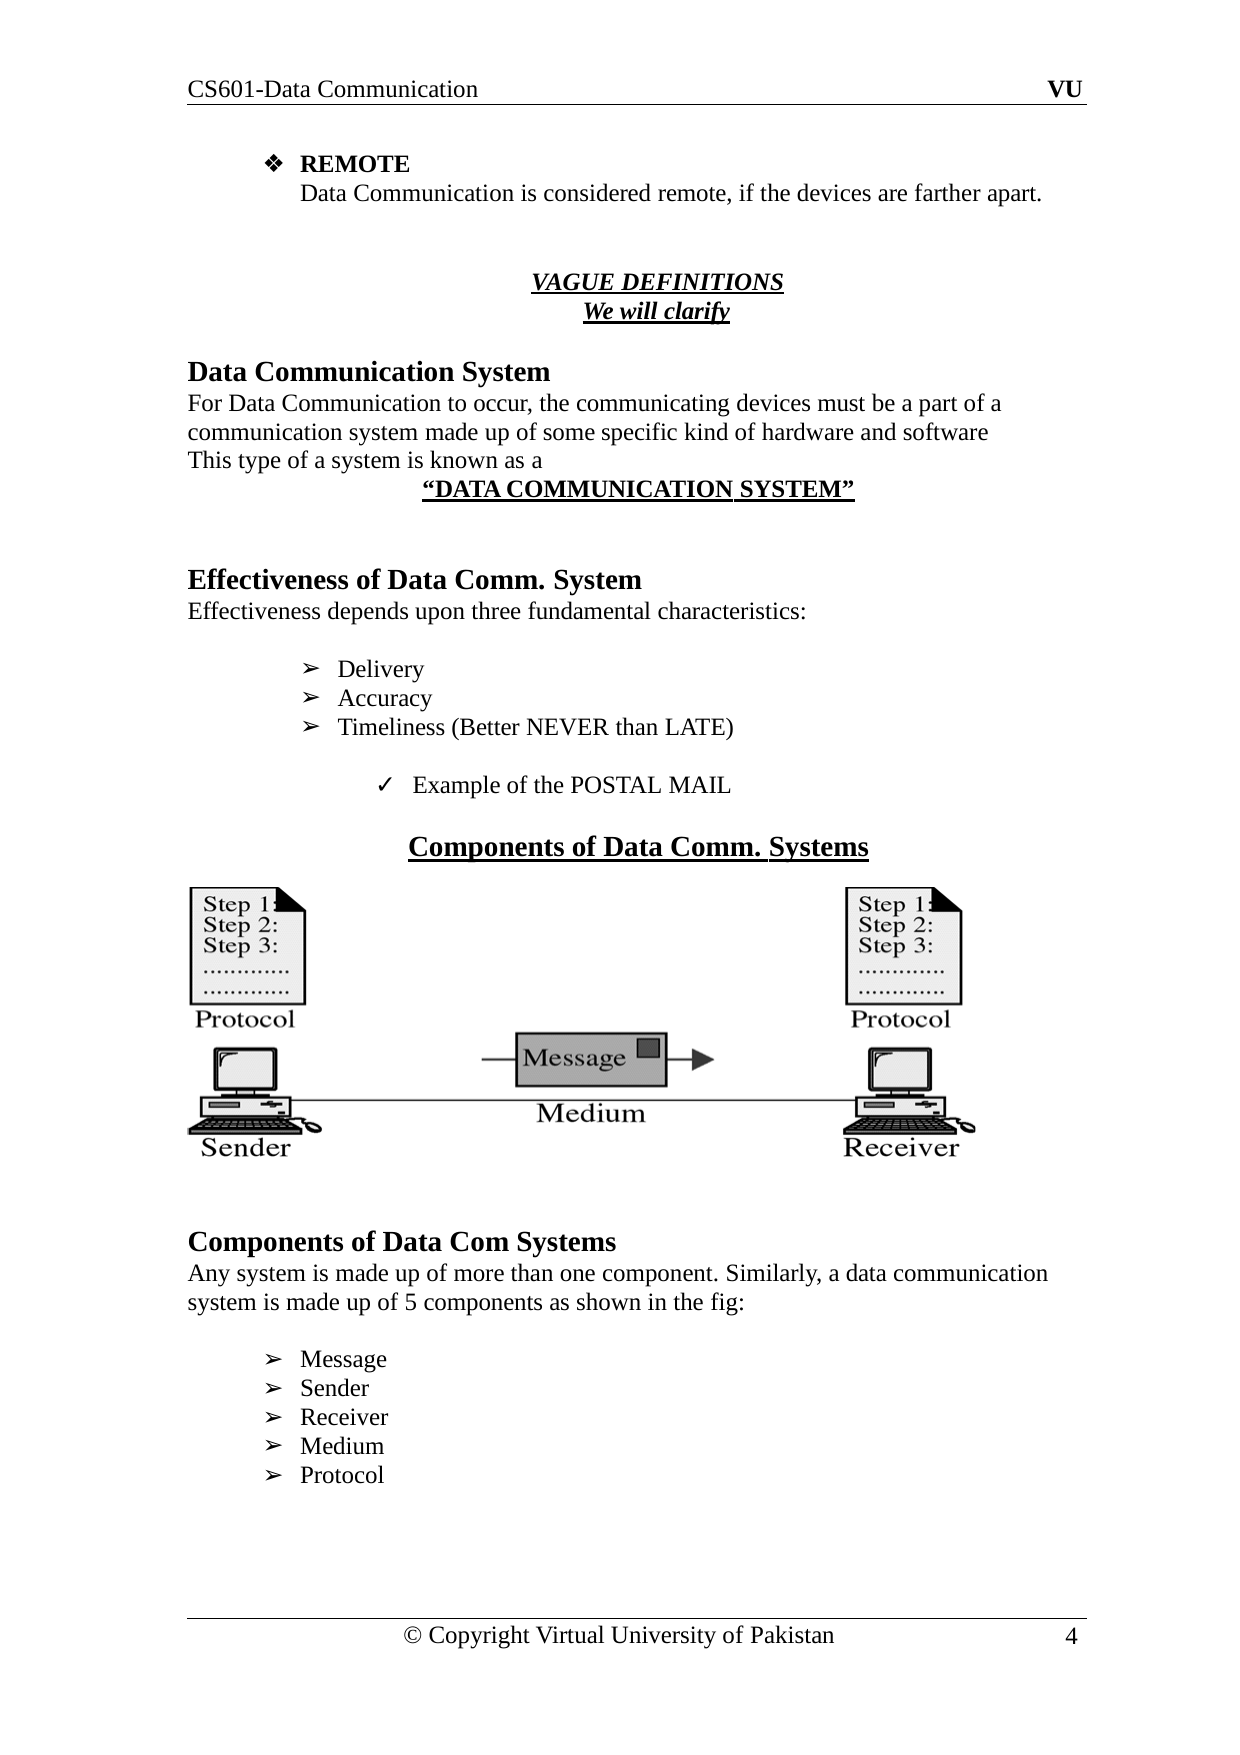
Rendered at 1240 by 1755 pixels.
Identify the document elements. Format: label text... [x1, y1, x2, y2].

text_box [187, 887, 976, 1163]
text_box CS601-Data Communication [185, 72, 481, 103]
text_box Components of Data Com Systems Any system is made up of more than one component. Similarly, a data communication system is made up of 5 components as shown in the fig: Message Sender Receiver Medium Protocol [185, 1222, 1093, 1489]
text_box VU [1045, 72, 1086, 103]
footer © Copyright Virtual University of Pakistan [401, 1621, 840, 1755]
slide_number 4 [1048, 1621, 1095, 1755]
text_box REMOTE Data Communication is considered remote, if the devices are farther apart. VAGUE DEFINITIONS We will clarify Data Communication System For Data Communication to occur, the communicating devices must be a part of a communication system made up of some specific kind of hardware and software This type of a system is known as a “DATA COMMUNICATION SYSTEM” Effectiveness of Data Comm. System Effectiveness depends upon three fundamental characteristics: Delivery Accuracy Timeliness (Better NEVER than LATE) Example of the POSTAL MAIL Components of Data Comm. Systems [185, 148, 1093, 863]
